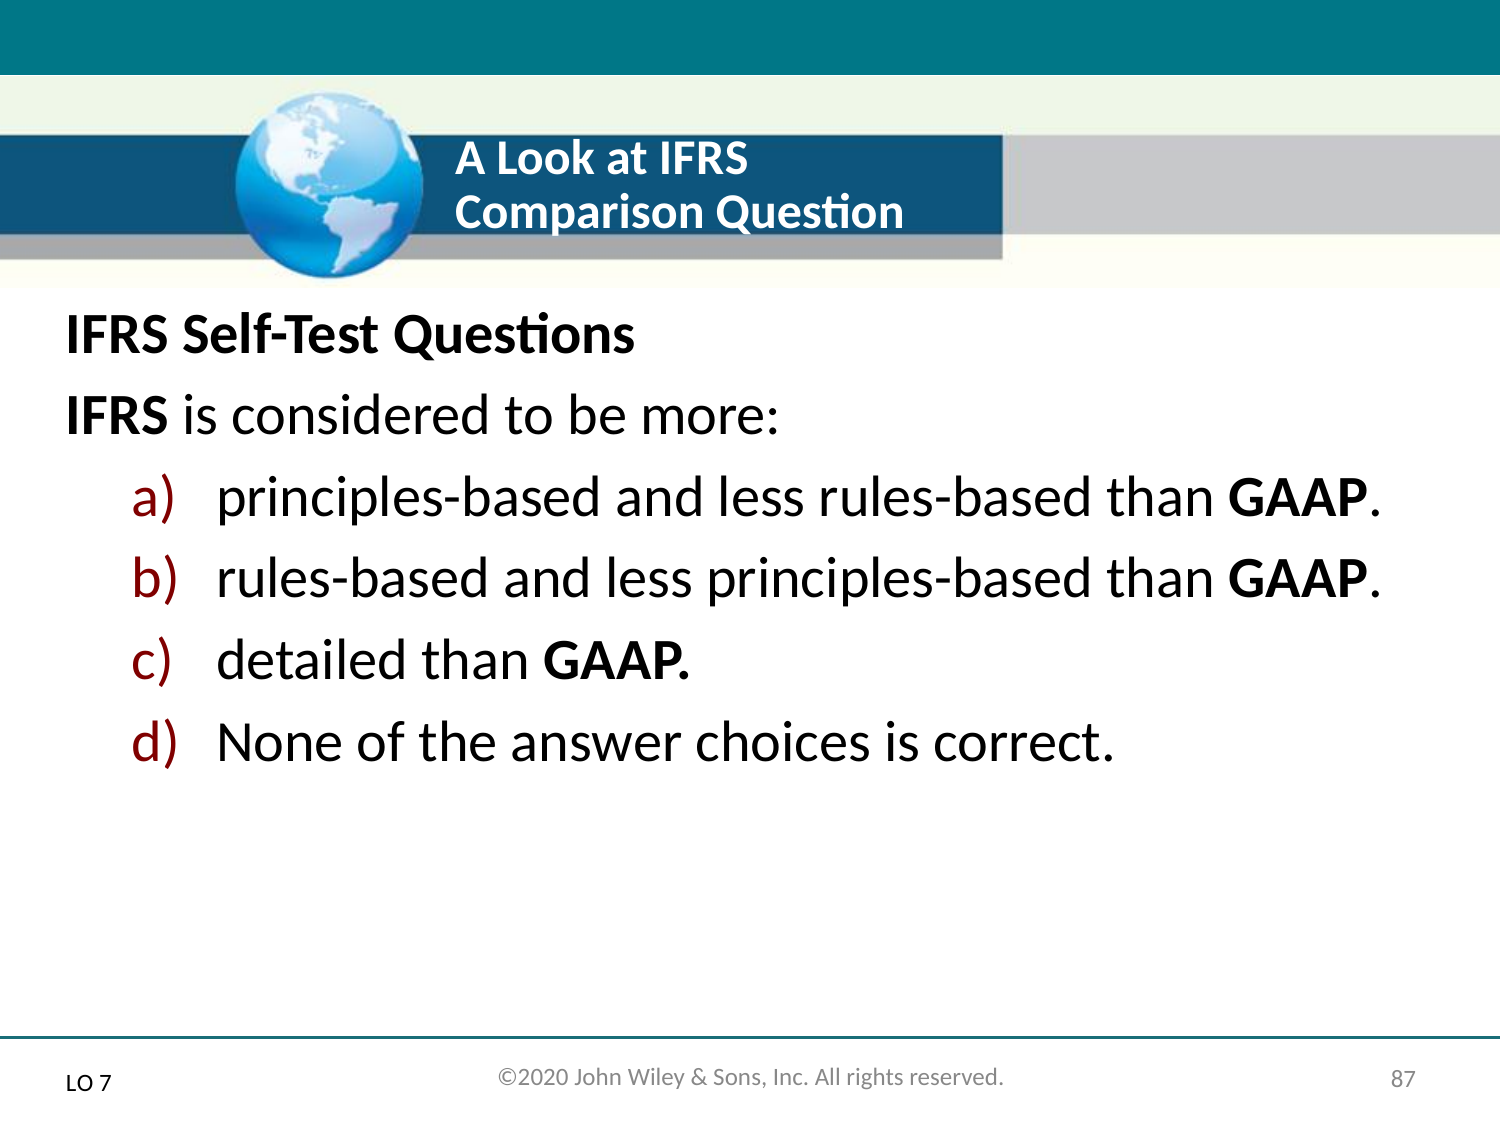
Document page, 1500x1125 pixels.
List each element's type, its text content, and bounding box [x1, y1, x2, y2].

title A Look at I F R S Comparison Question [440, 124, 1018, 234]
picture [0, 76, 1500, 288]
list L O 7 [50, 1062, 143, 1108]
list I F R S Self-Test Questions I F R S is considered to be more: principles-based and less rules-based than G A A P. rules-based and less principles-based than G A A P. detailed than G A A P. None of the answer choices is correct. [50, 287, 1472, 1025]
